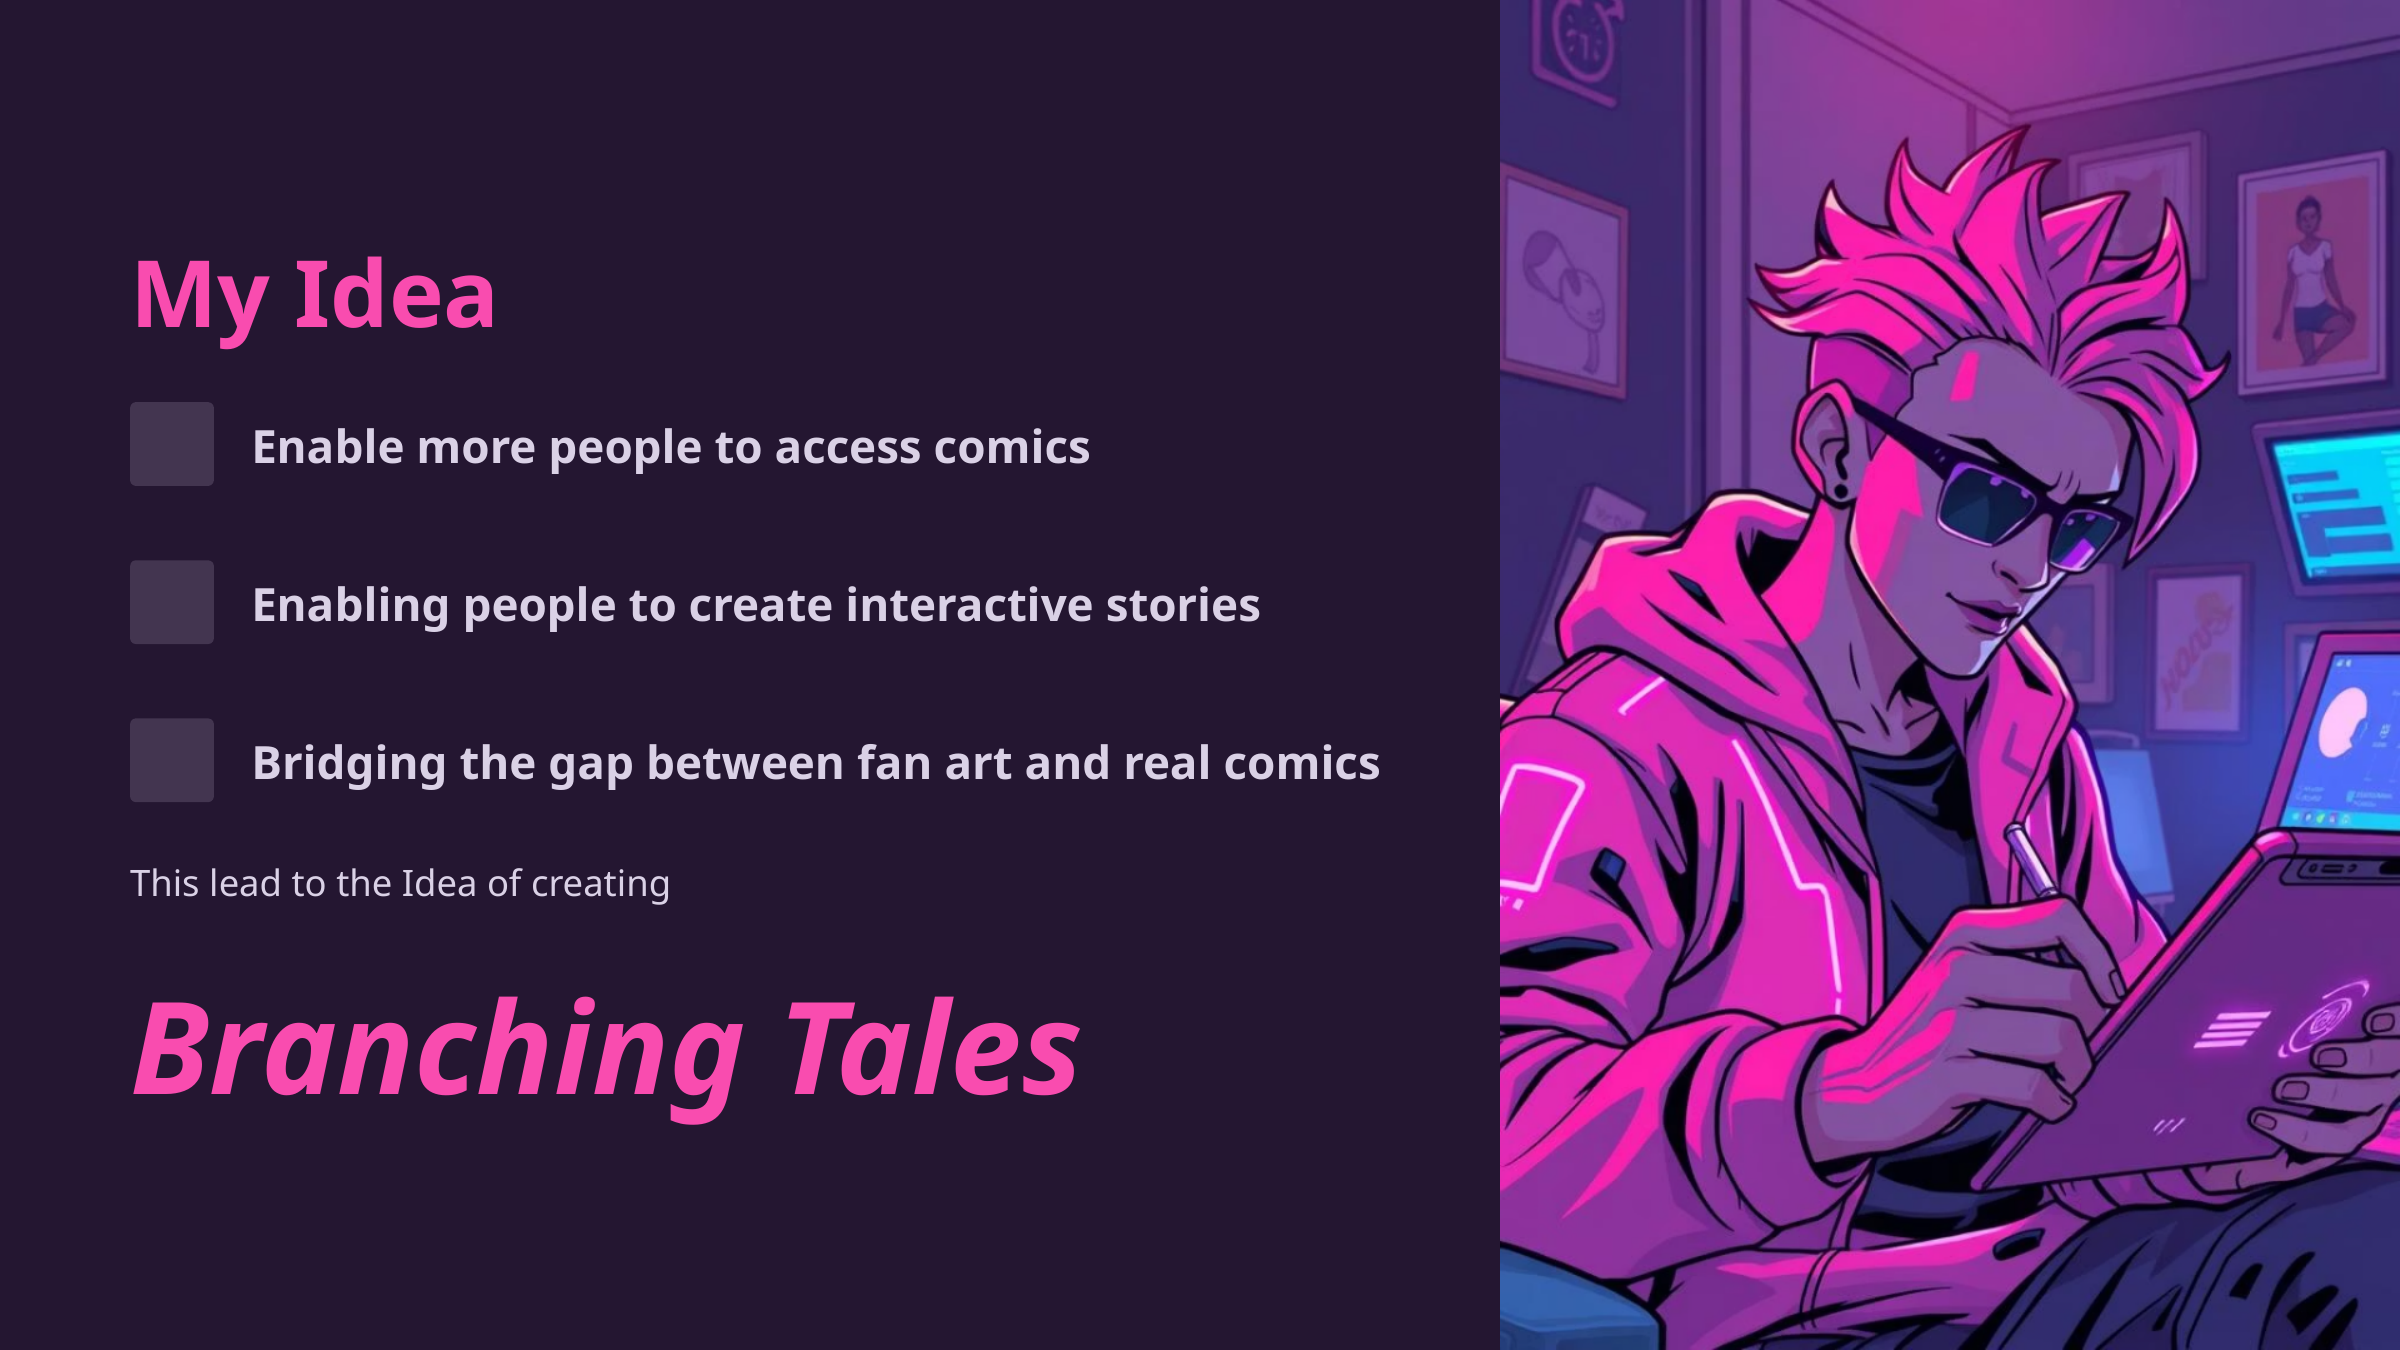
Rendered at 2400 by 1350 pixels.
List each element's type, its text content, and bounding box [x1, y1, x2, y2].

picture [1499, 0, 2400, 1350]
text_box Branching Tales [130, 959, 1370, 1120]
text_box This lead to the Idea of creating [130, 843, 1370, 904]
text_box [130, 560, 214, 645]
text_box [130, 718, 214, 803]
text_box [130, 402, 214, 486]
text_box Bridging the gap between fan art and real comics [251, 731, 1370, 790]
text_box My Idea [130, 230, 1061, 347]
text_box Enabling people to create interactive stories [251, 573, 1298, 632]
text_box Enable more people to access comics [251, 414, 1065, 473]
